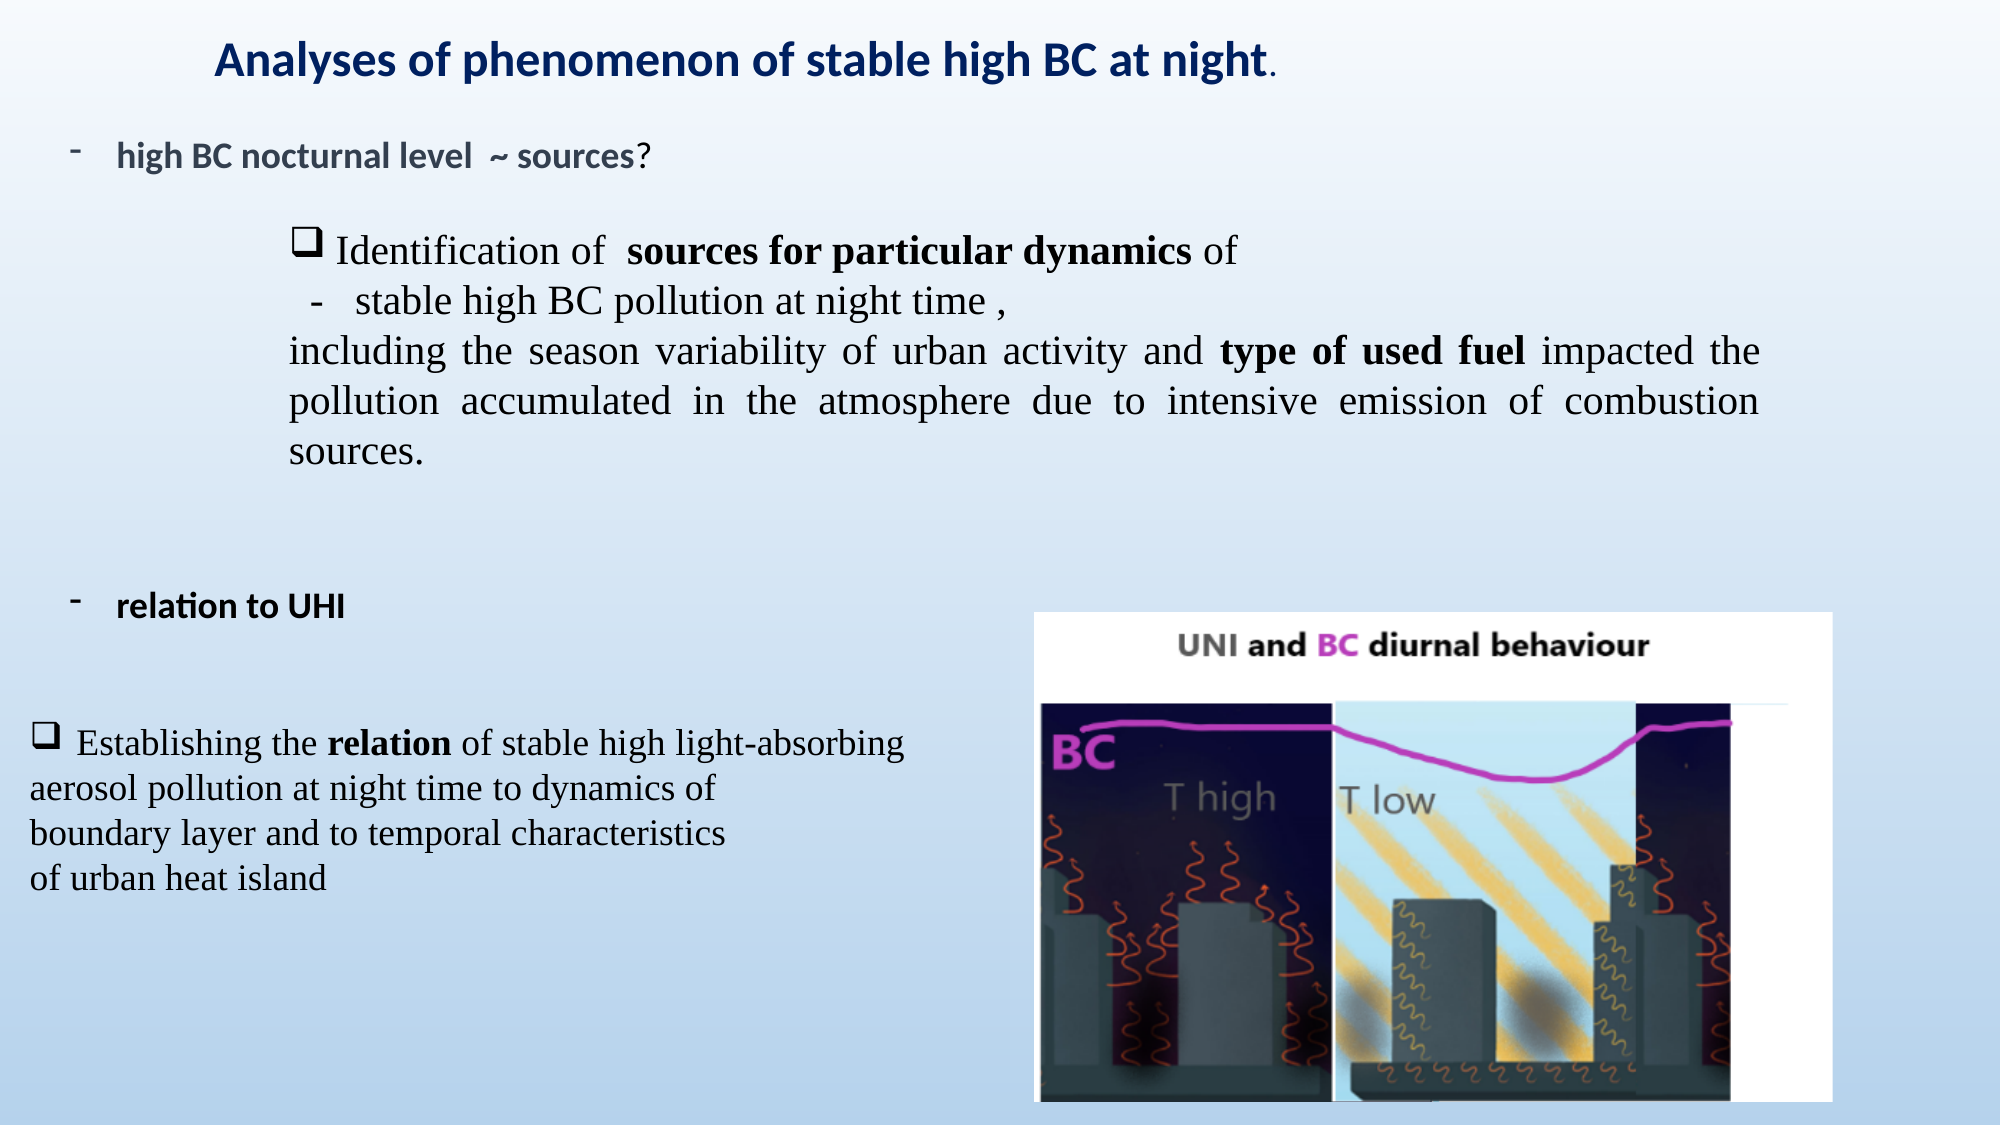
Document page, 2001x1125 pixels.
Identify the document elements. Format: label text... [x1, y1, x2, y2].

text_box Establishing the relation of stable high light-absorbing aerosol pollution at night time to dynamics of boundary layer and to temporal characteristics of urban heat island [14, 710, 1034, 906]
picture [1034, 612, 1833, 1102]
text_box high BC nocturnal level ~ sources? relation to UHI [54, 123, 1671, 633]
text_box Analyses of phenomenon of stable high BC at night. [199, 19, 1302, 95]
text_box Identification of sources for particular dynamics of - stable high BC pollution at night time , including the season variability of urban activity and type of used fuel impacted the pollution accumulated in the atmosphere due to intensive emission of combustion sources. [273, 215, 1776, 481]
